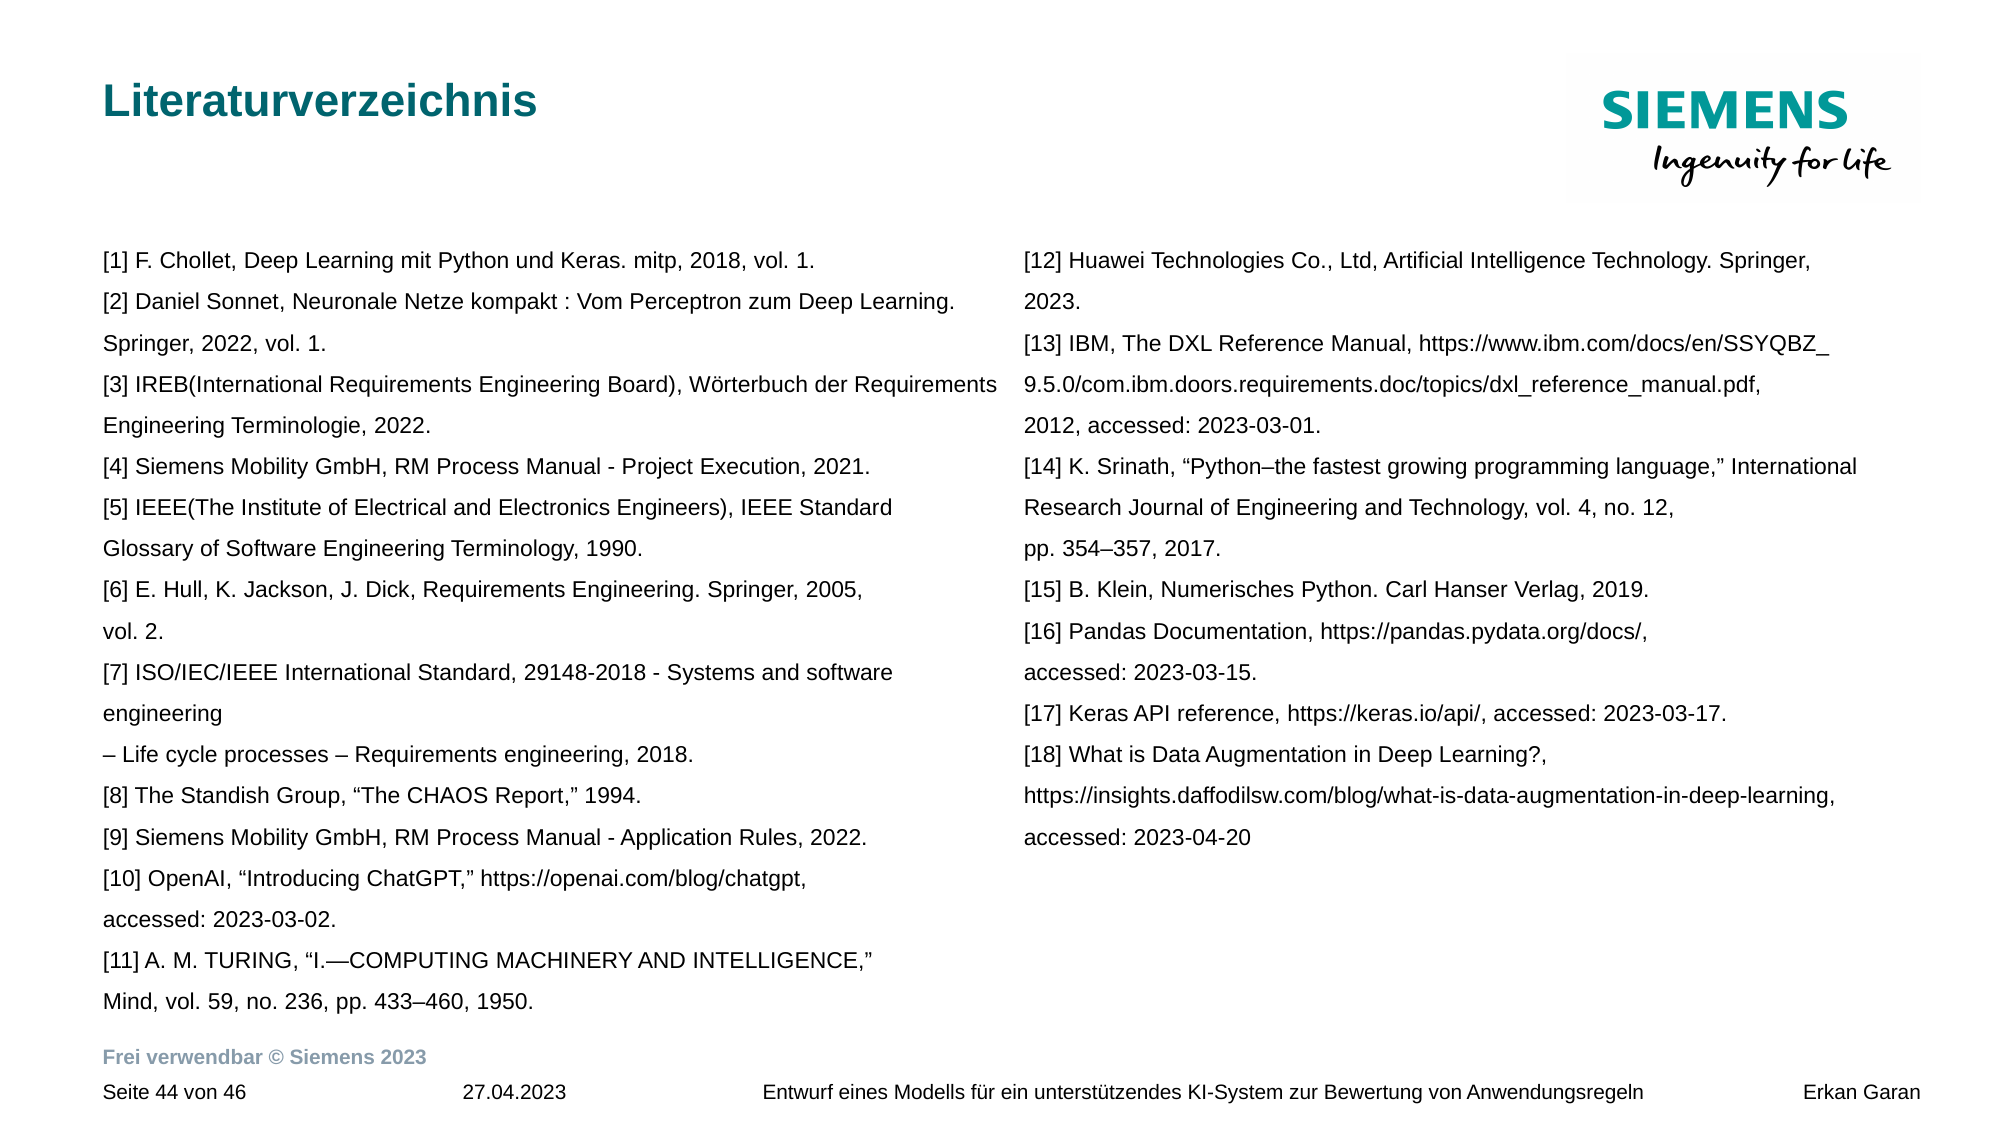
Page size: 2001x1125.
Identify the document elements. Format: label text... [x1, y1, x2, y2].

list [1] F. Chollet, Deep Learning mit Python und Keras. mitp, 2018, vol. 1. [2] Daniel Sonnet, Neuronale Netze kompakt : Vom Perceptron zum Deep Learning. Springer, 2022, vol. 1. [3] IREB(International Requirements Engineering Board), Wörterbuch der Requirements Engineering Terminologie, 2022. [4] Siemens Mobility GmbH, RM Process Manual - Project Execution, 2021. [5] IEEE(The Institute of Electrical and Electronics Engineers), IEEE Standard Glossary of Software Engineering Terminology, 1990. [6] E. Hull, K. Jackson, J. Dick, Requirements Engineering. Springer, 2005, vol. 2. [7] ISO/IEC/IEEE International Standard, 29148-2018 - Systems and software engineering – Life cycle processes – Requirements engineering, 2018. [8] The Standish Group, “The CHAOS Report,” 1994. [9] Siemens Mobility GmbH, RM Process Manual - Application Rules, 2022. [10] OpenAI, “Introducing ChatGPT,” https://openai.com/blog/chatgpt, accessed: 2023-03-02. [11] A. M. TURING, “I.—COMPUTING MACHINERY AND INTELLIGENCE,” Mind, vol. 59, no. 236, pp. 433–460, 1950. [102, 233, 1001, 1012]
list [12] Huawei Technologies Co., Ltd, Artificial Intelligence Technology. Springer, 2023. [13] IBM, The DXL Reference Manual, https://www.ibm.com/docs/en/SSYQBZ_ 9.5.0/com.ibm.doors.requirements.doc/topics/dxl_reference_manual.pdf, 2012, accessed: 2023-03-01. [14] K. Srinath, “Python–the fastest growing programming language,” International Research Journal of Engineering and Technology, vol. 4, no. 12, pp. 354–357, 2017. [15] B. Klein, Numerisches Python. Carl Hanser Verlag, 2019. [16] Pandas Documentation, https://pandas.pydata.org/docs/, accessed: 2023-03-15. [17] Keras API reference, https://keras.io/api/, accessed: 2023-03-17. [18] What is Data Augmentation in Deep Learning?, https://insights.daffodilsw.com/blog/what-is-data-augmentation-in-deep-learning, accessed: 2023-04-20 [1023, 233, 1922, 1012]
title Literaturverzeichnis [0, 0, 2000, 233]
